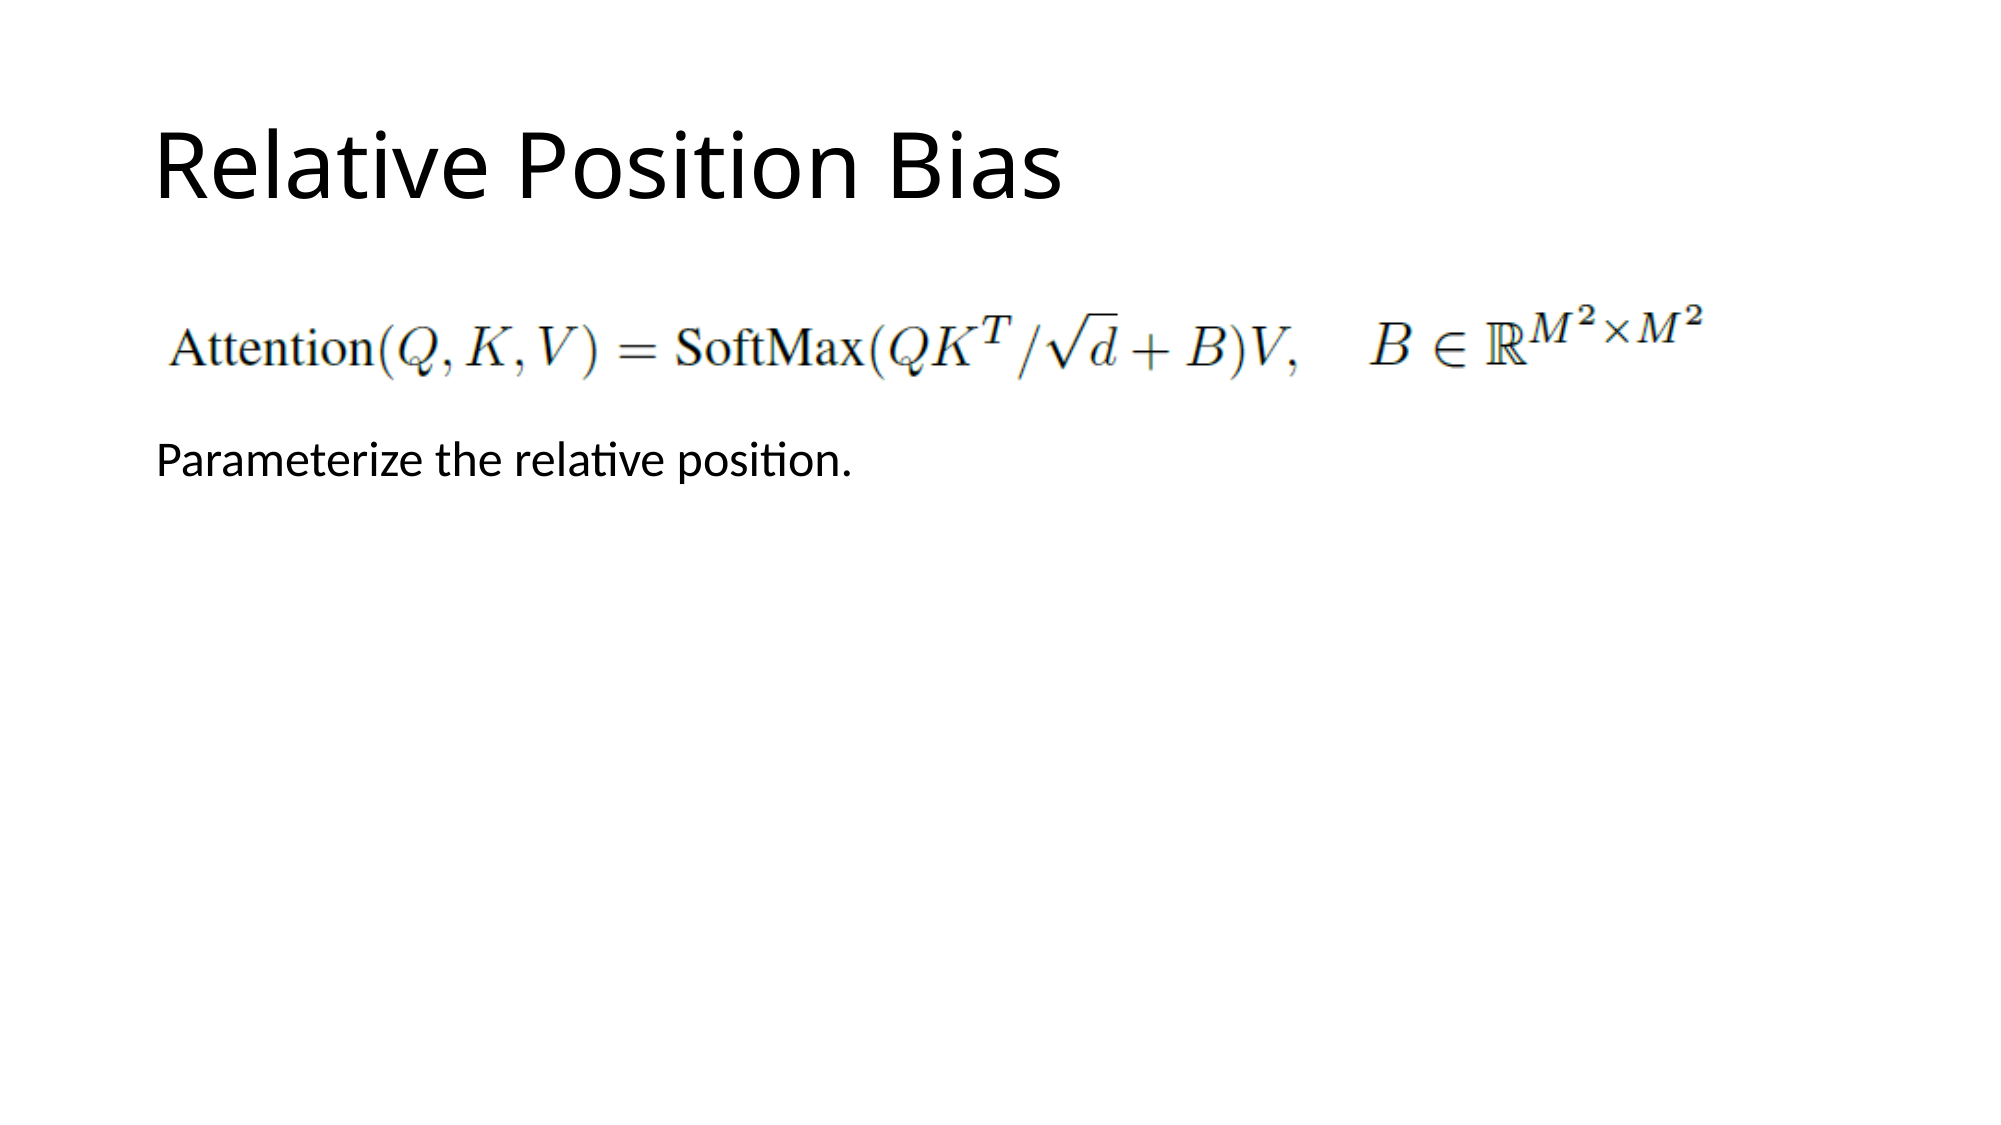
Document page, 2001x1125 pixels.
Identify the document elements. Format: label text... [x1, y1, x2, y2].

picture [137, 277, 1721, 425]
text_box Parameterize the relative position. [141, 425, 869, 494]
title Relative Position Bias [137, 59, 1863, 278]
